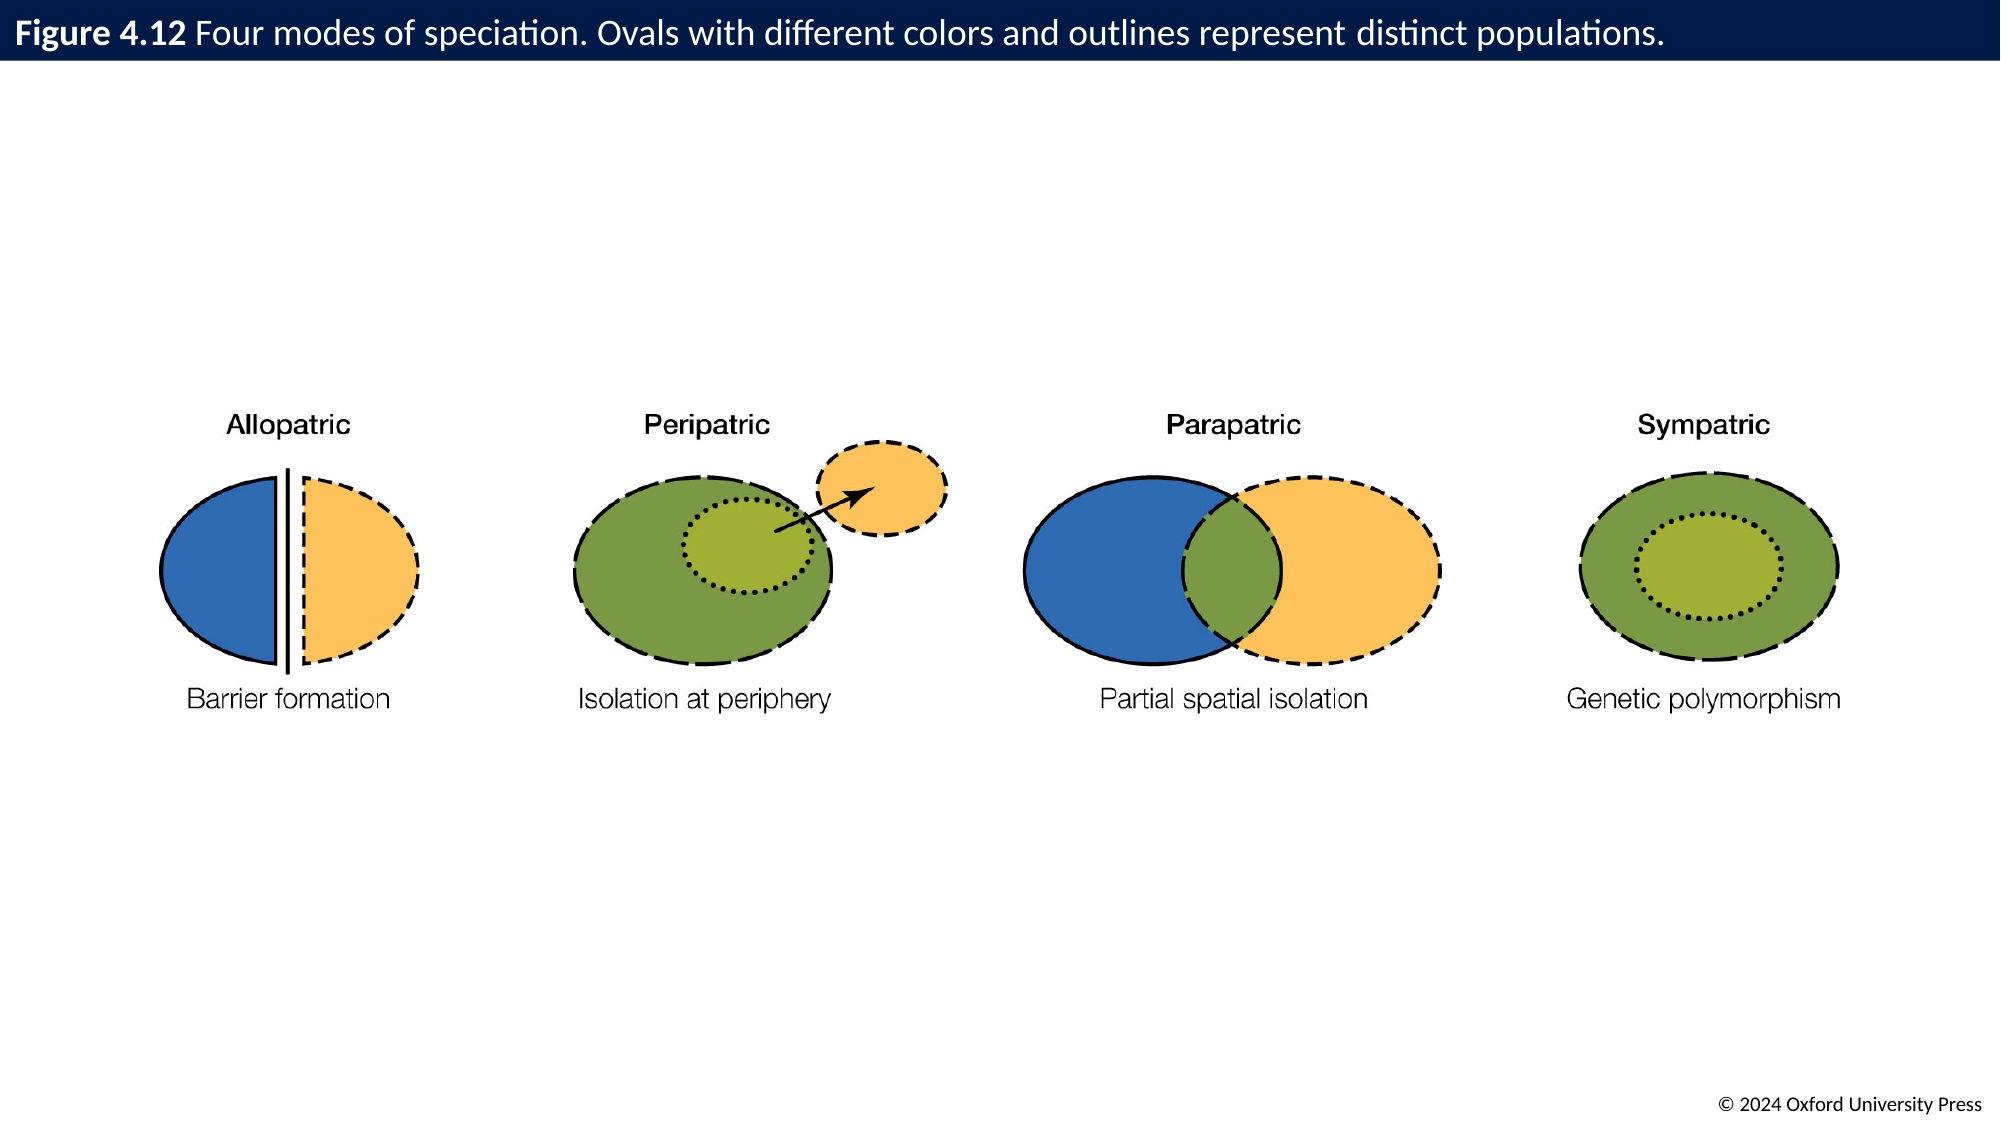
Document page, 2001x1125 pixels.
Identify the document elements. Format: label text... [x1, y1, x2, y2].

title Figure 4.12 Four modes of speciation. Ovals with different colors and outlines represent distinct populations. [0, 0, 2000, 61]
picture [159, 410, 1841, 715]
